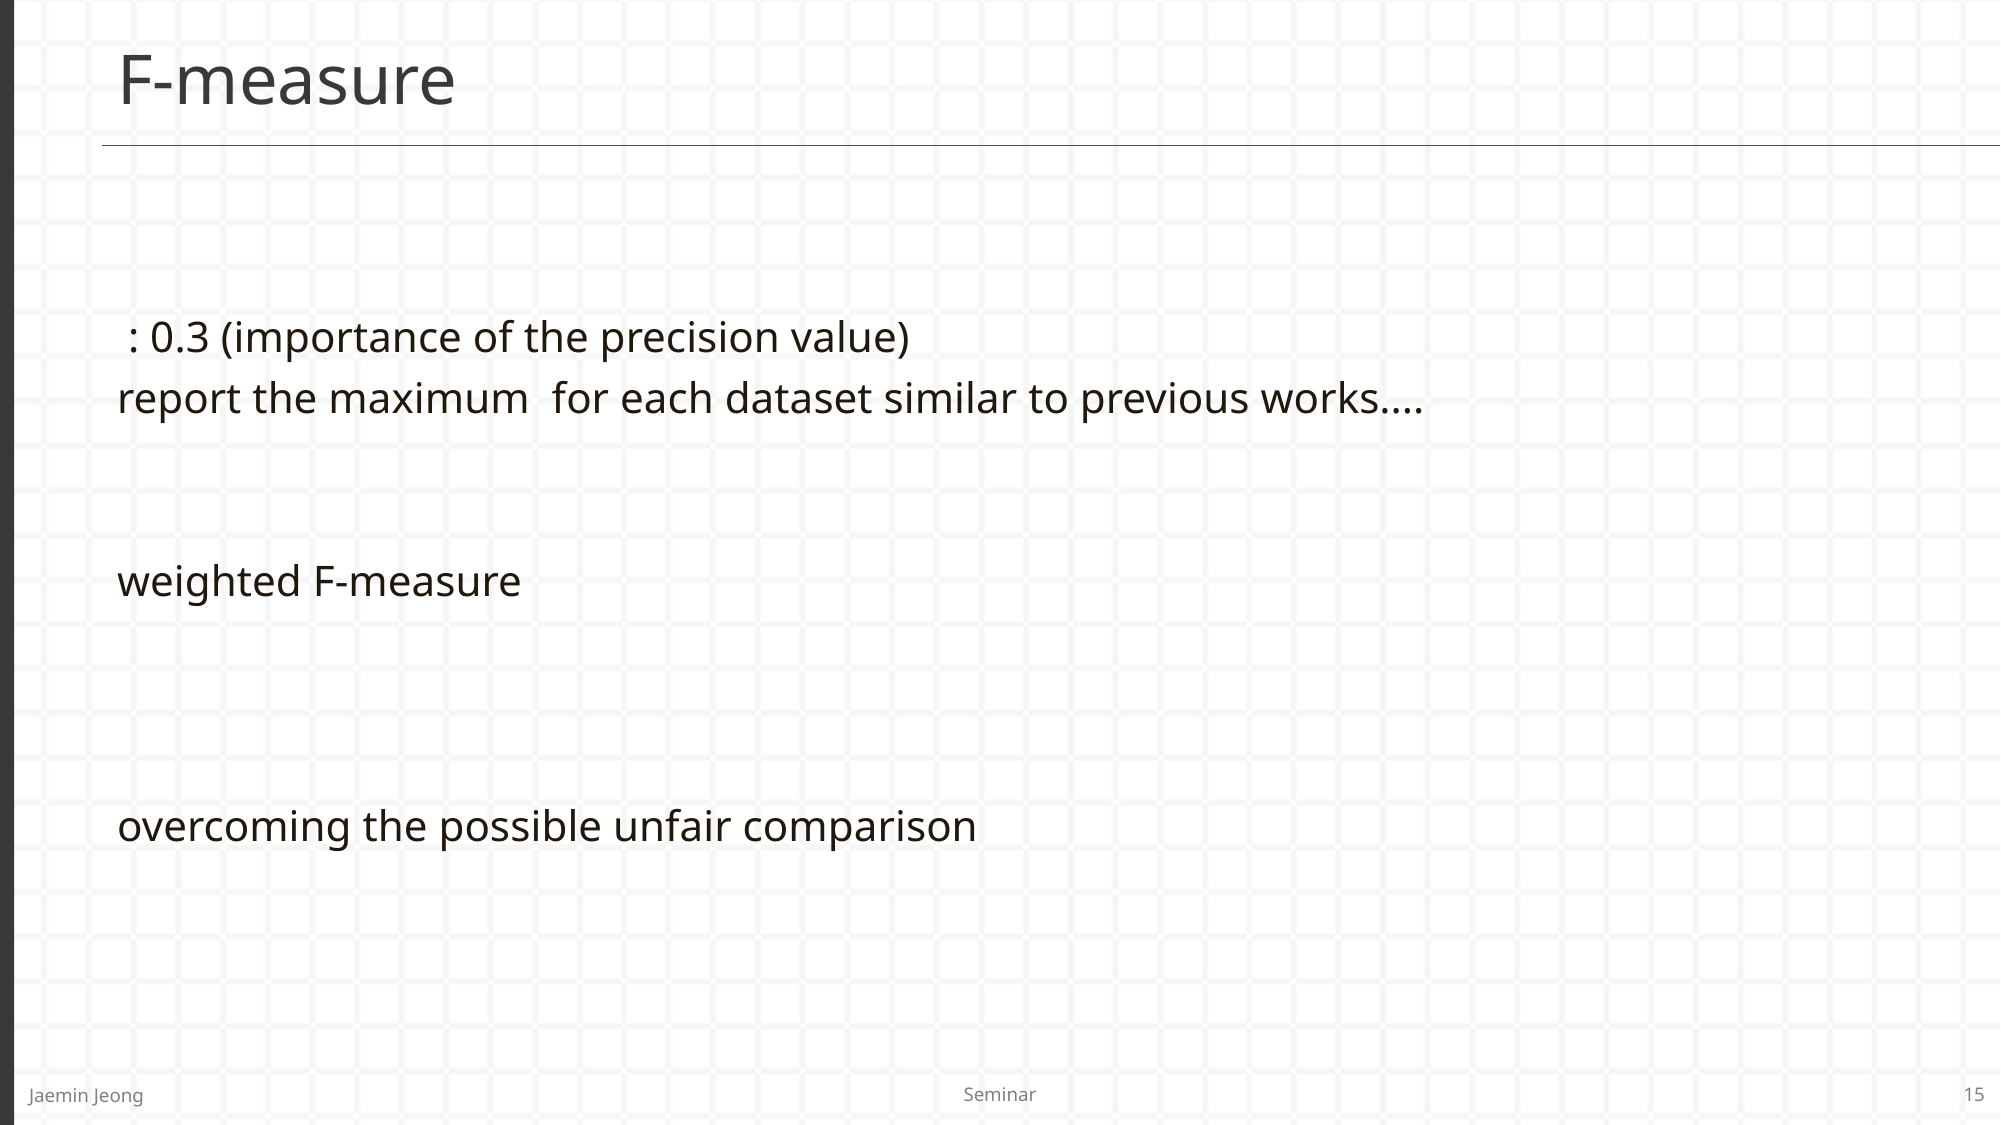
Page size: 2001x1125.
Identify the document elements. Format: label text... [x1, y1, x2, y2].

slide_number Jaemin Jeong [14, 1065, 450, 1125]
title F-measure [102, 19, 1828, 146]
footer Seminar [450, 1065, 1550, 1125]
slide_number 15 [1550, 1065, 2000, 1125]
picture [15, 0, 2001, 1125]
